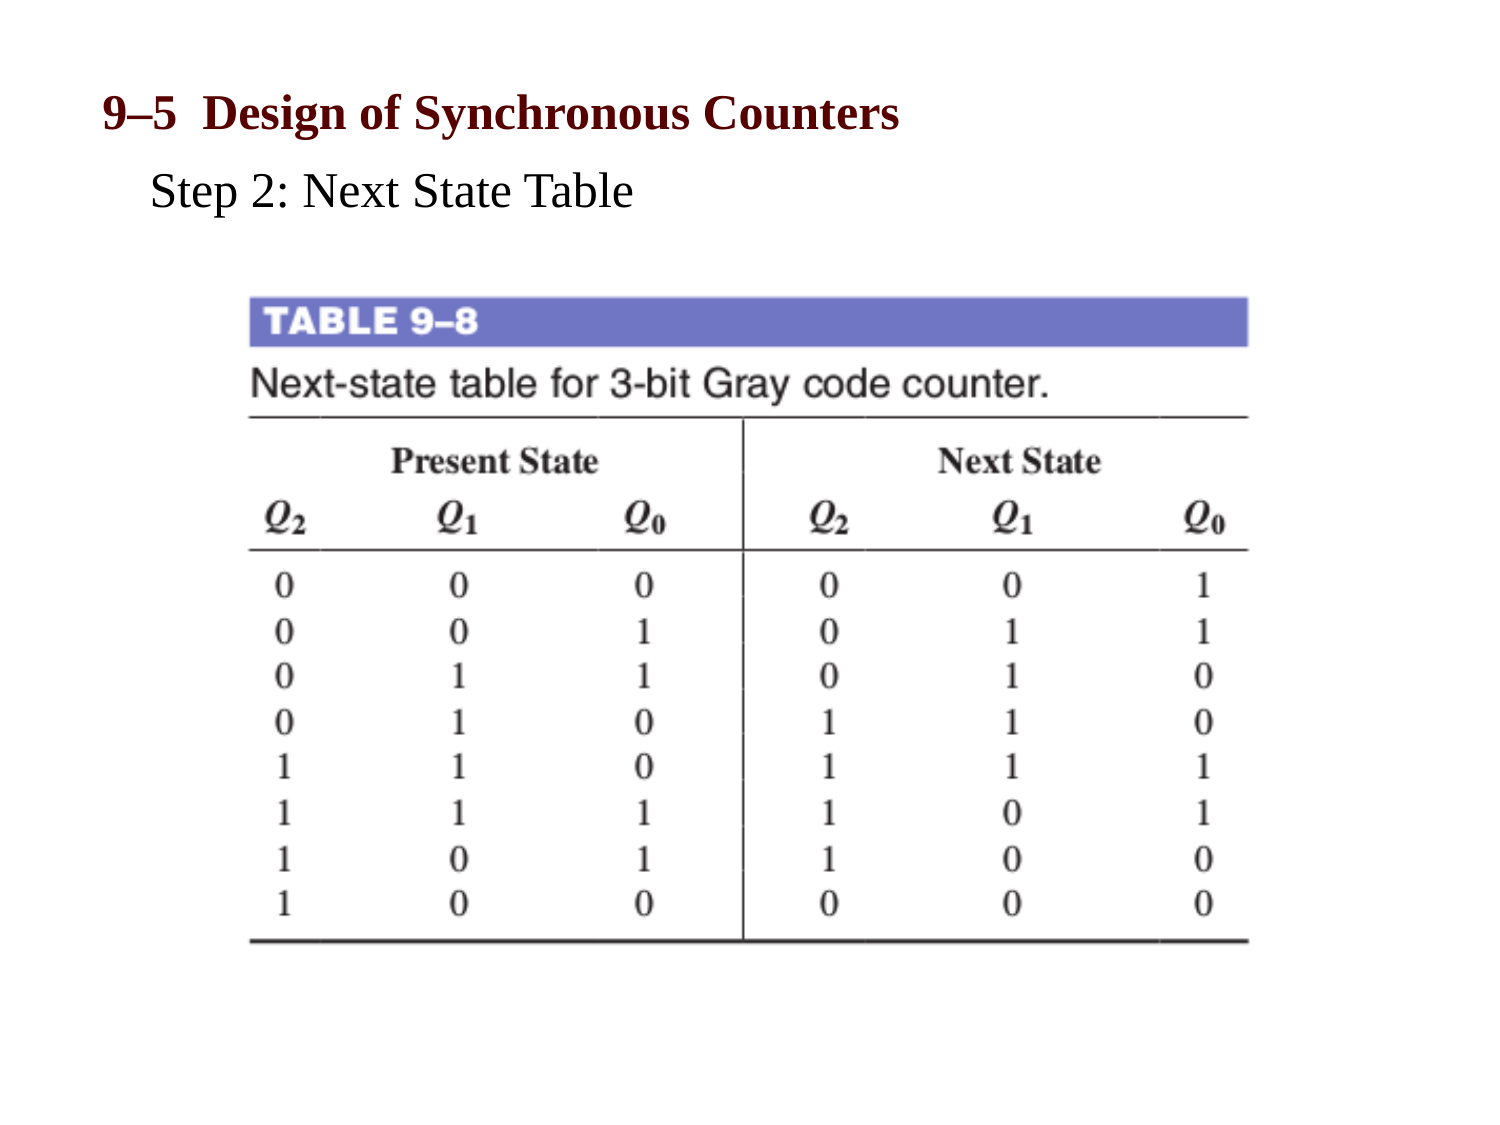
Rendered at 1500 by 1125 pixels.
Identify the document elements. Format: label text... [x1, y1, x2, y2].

text_box 9–5 Design of Synchronous Counters [87, 71, 1380, 148]
picture [240, 284, 1256, 952]
text_box Step 2: Next State Table [134, 150, 1155, 345]
